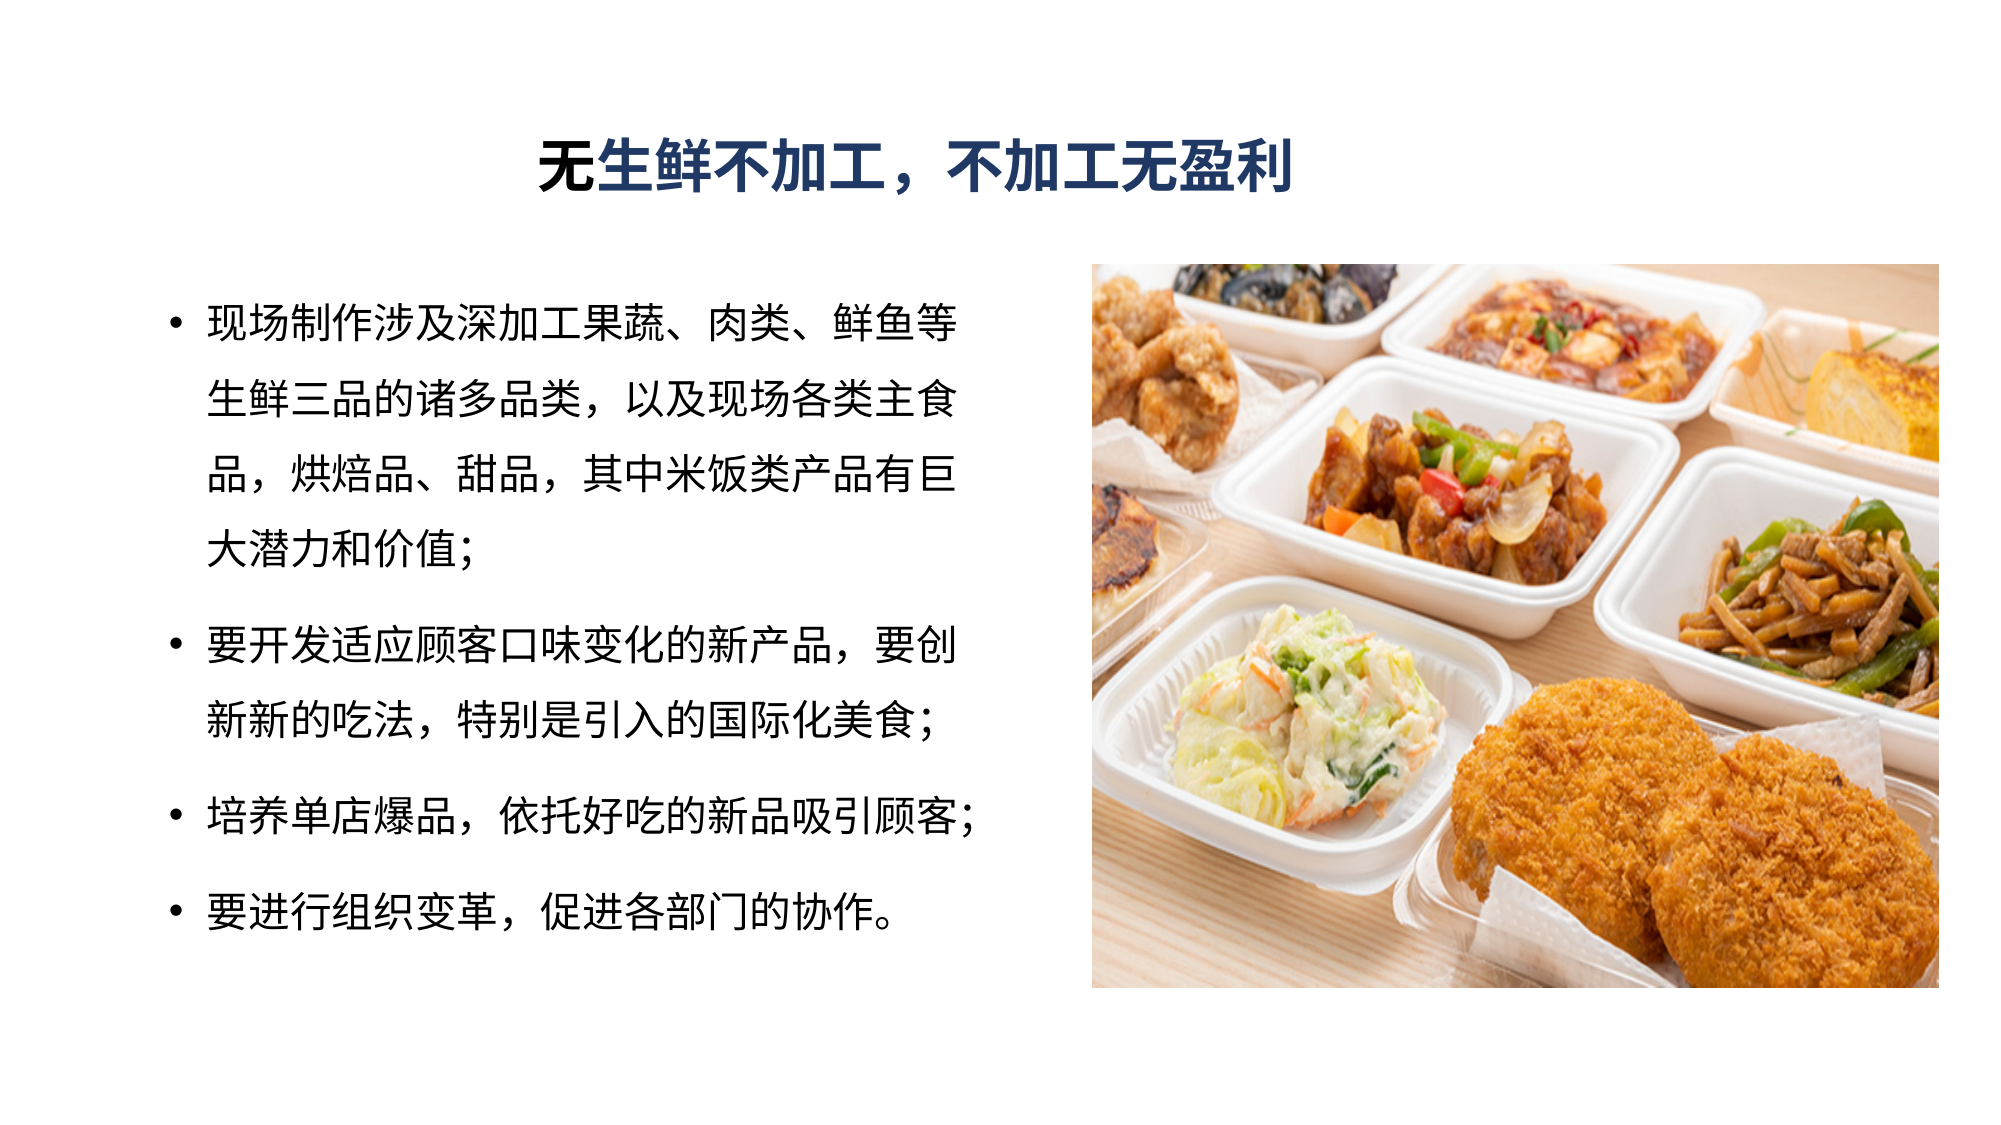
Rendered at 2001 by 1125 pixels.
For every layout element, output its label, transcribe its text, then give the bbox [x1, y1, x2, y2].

list 现场制作涉及深加工果蔬、肉类、鲜鱼等生鲜三品的诸多品类，以及现场各类主食品，烘焙品、甜品，其中米饭类产品有巨大潜力和价值； 要开发适应顾客口味变化的新产品，要创新新的吃法，特别是引入的国际化美食； 培养单店爆品，依托好吃的新品吸引顾客； 要进行组织变革，促进各部门的协作。 [153, 264, 1000, 966]
picture [1092, 264, 1939, 988]
title 无生鲜不加工，不加工无盈利 [137, 59, 1863, 278]
